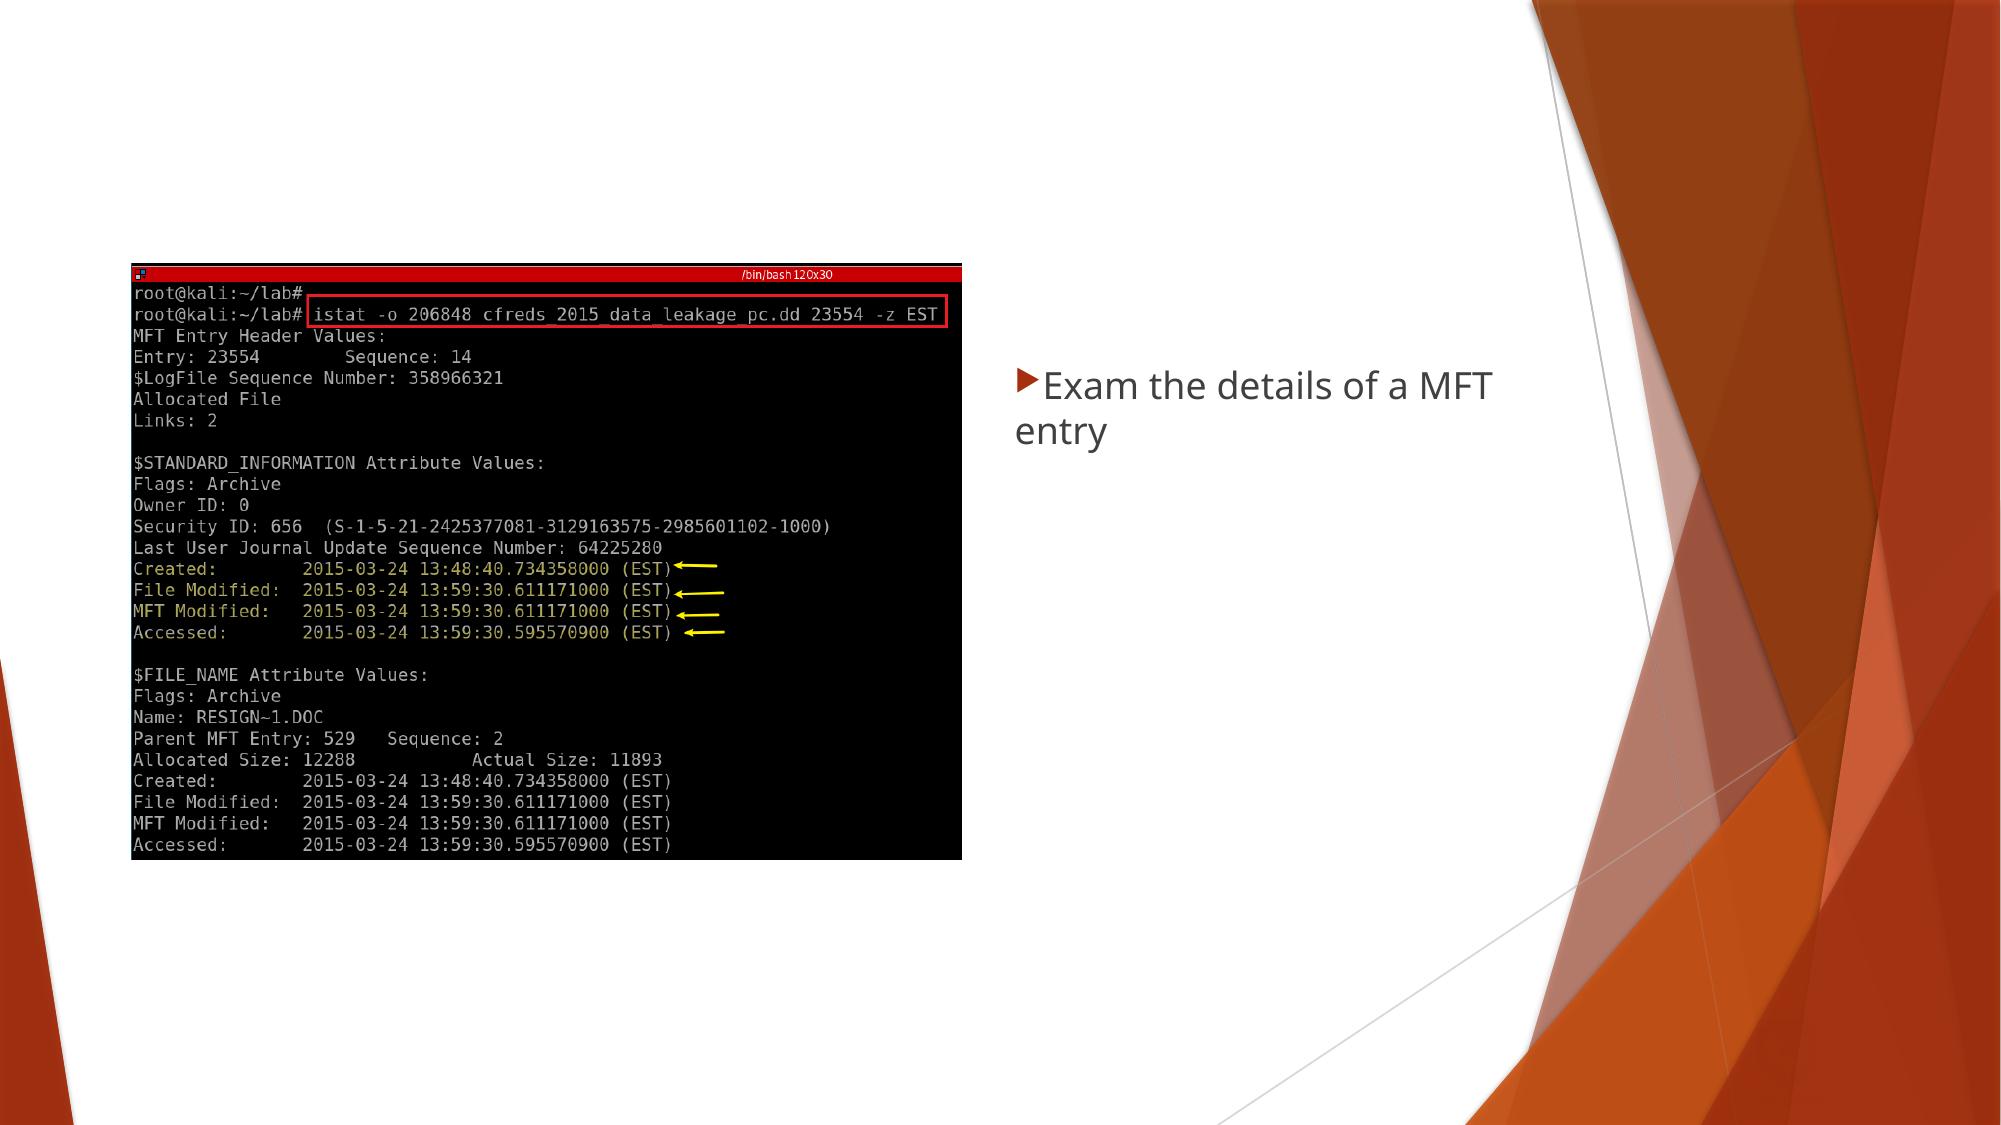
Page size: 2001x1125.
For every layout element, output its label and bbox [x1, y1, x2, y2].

text_box [0, 0, 2000, 1125]
picture [130, 263, 963, 860]
